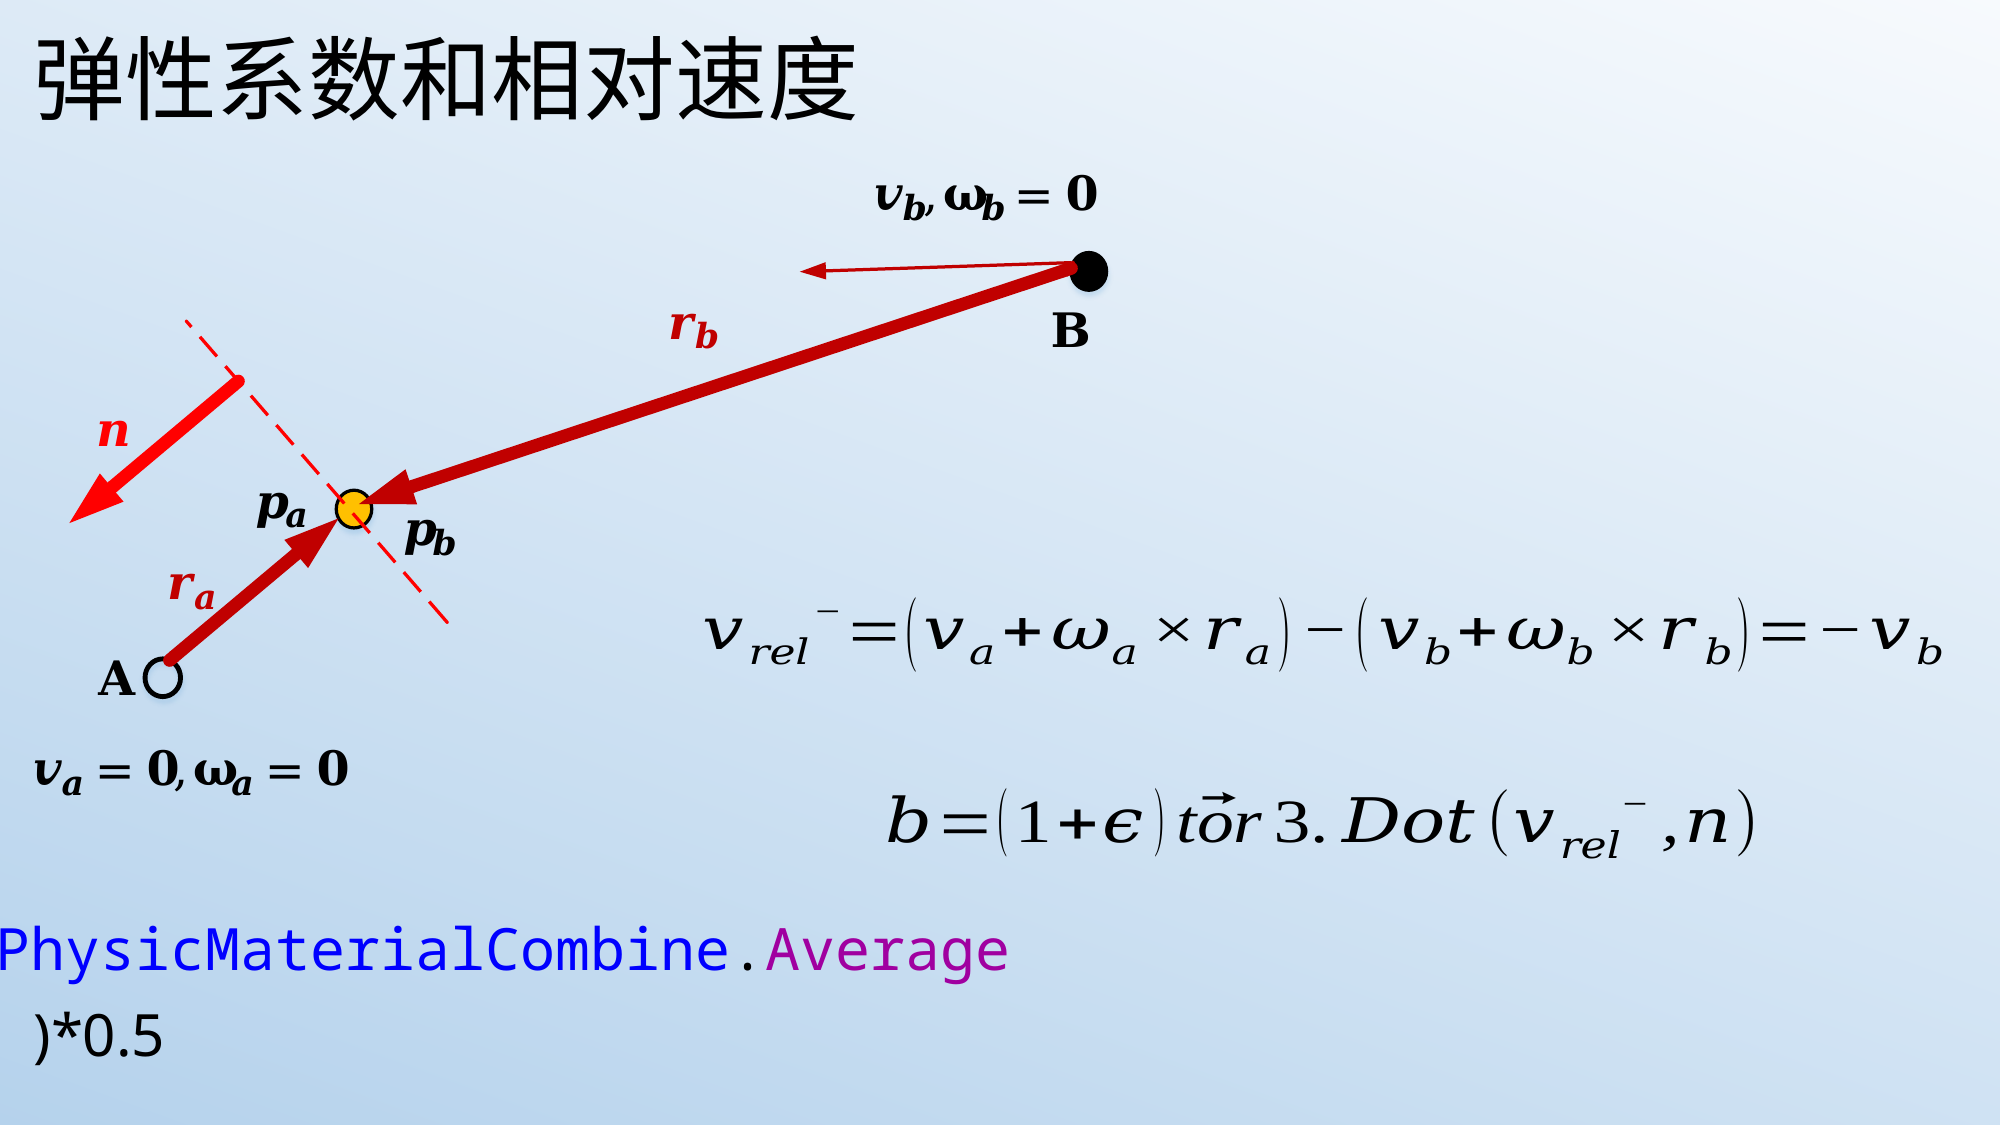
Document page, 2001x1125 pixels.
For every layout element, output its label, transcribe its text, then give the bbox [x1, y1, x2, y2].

text_box PhysicMaterialCombine.Average [0, 904, 1026, 990]
picture [0, 156, 1169, 802]
